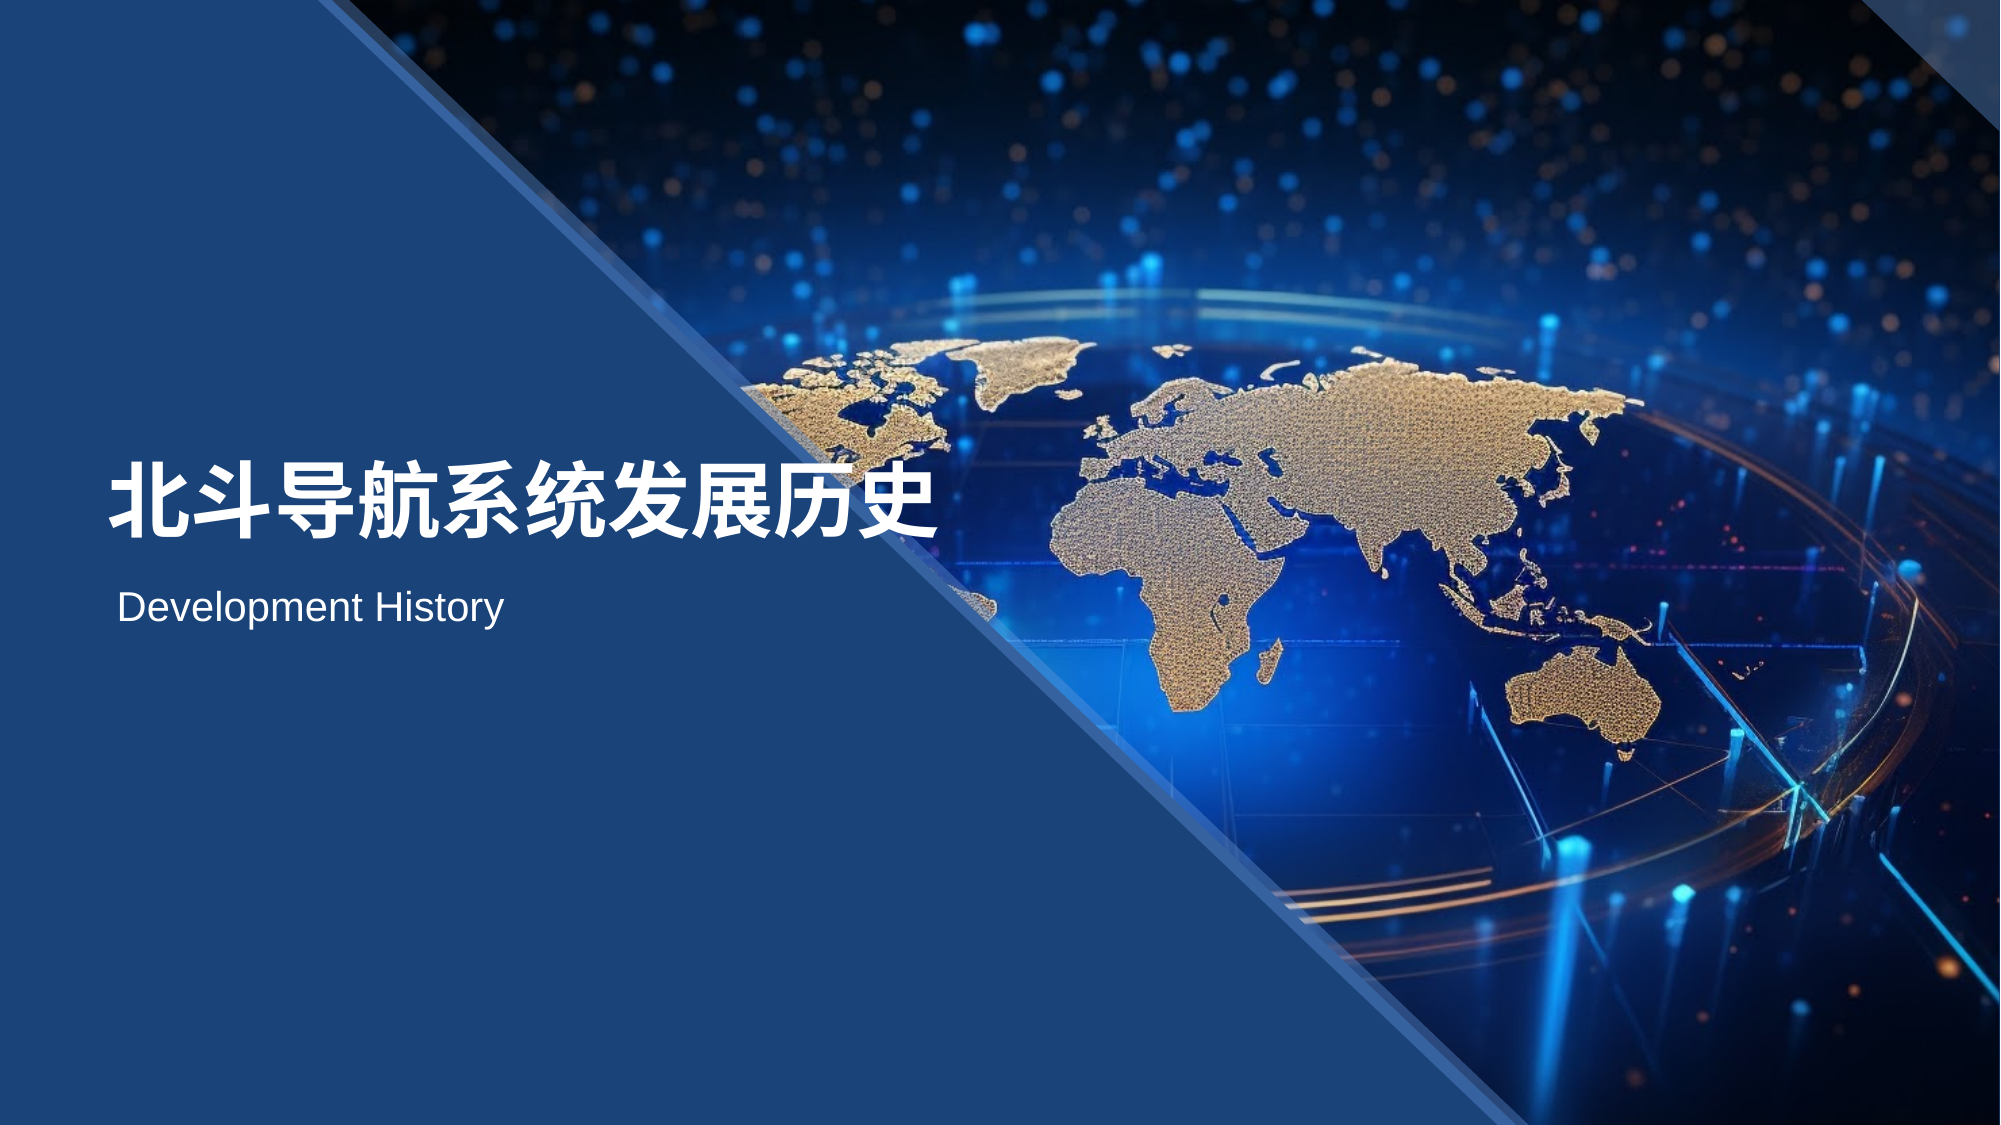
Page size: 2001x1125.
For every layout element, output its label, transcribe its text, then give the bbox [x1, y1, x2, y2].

list Development History [101, 562, 1156, 699]
title 北斗导航系统发展历史 [92, 426, 1148, 563]
picture [351, 0, 2000, 1125]
